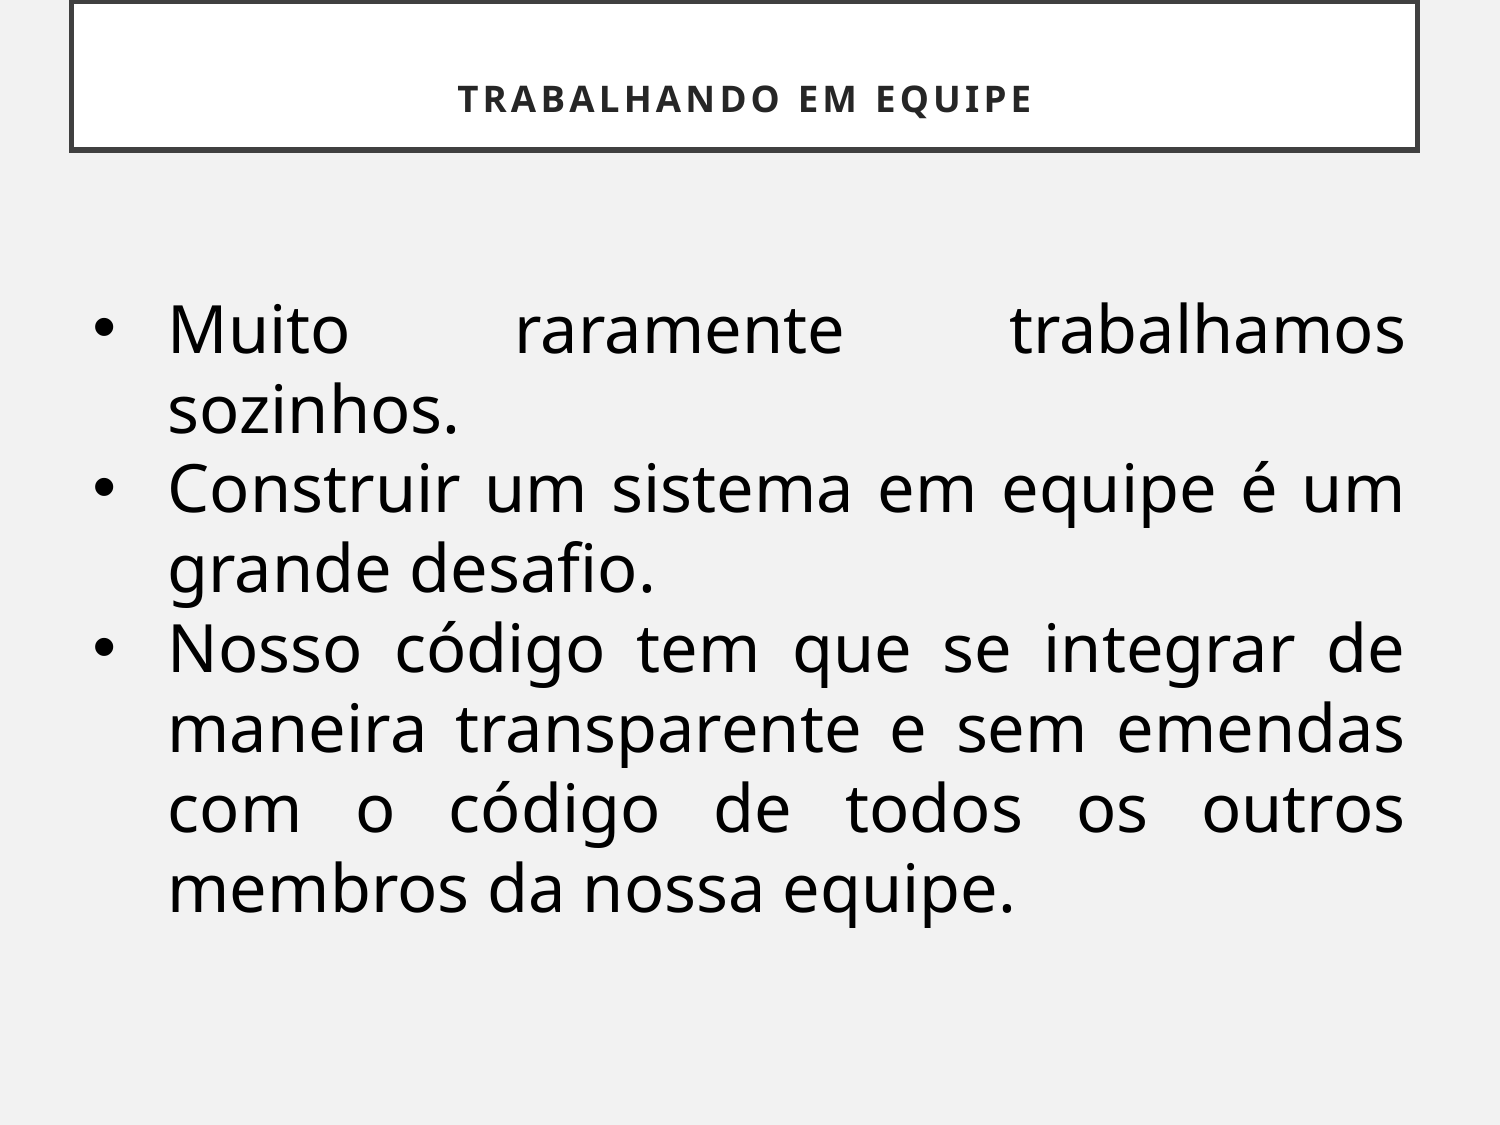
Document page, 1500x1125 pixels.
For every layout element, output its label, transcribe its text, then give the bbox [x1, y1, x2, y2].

title TRABALHANDO EM EQUIPE [69, 0, 1420, 153]
text_box Muito raramente trabalhamos sozinhos. Construir um sistema em equipe é um grande desafio. Nosso código tem que se integrar de maneira transparente e sem emendas com o código de todos os outros membros da nossa equipe. [78, 199, 1422, 1054]
